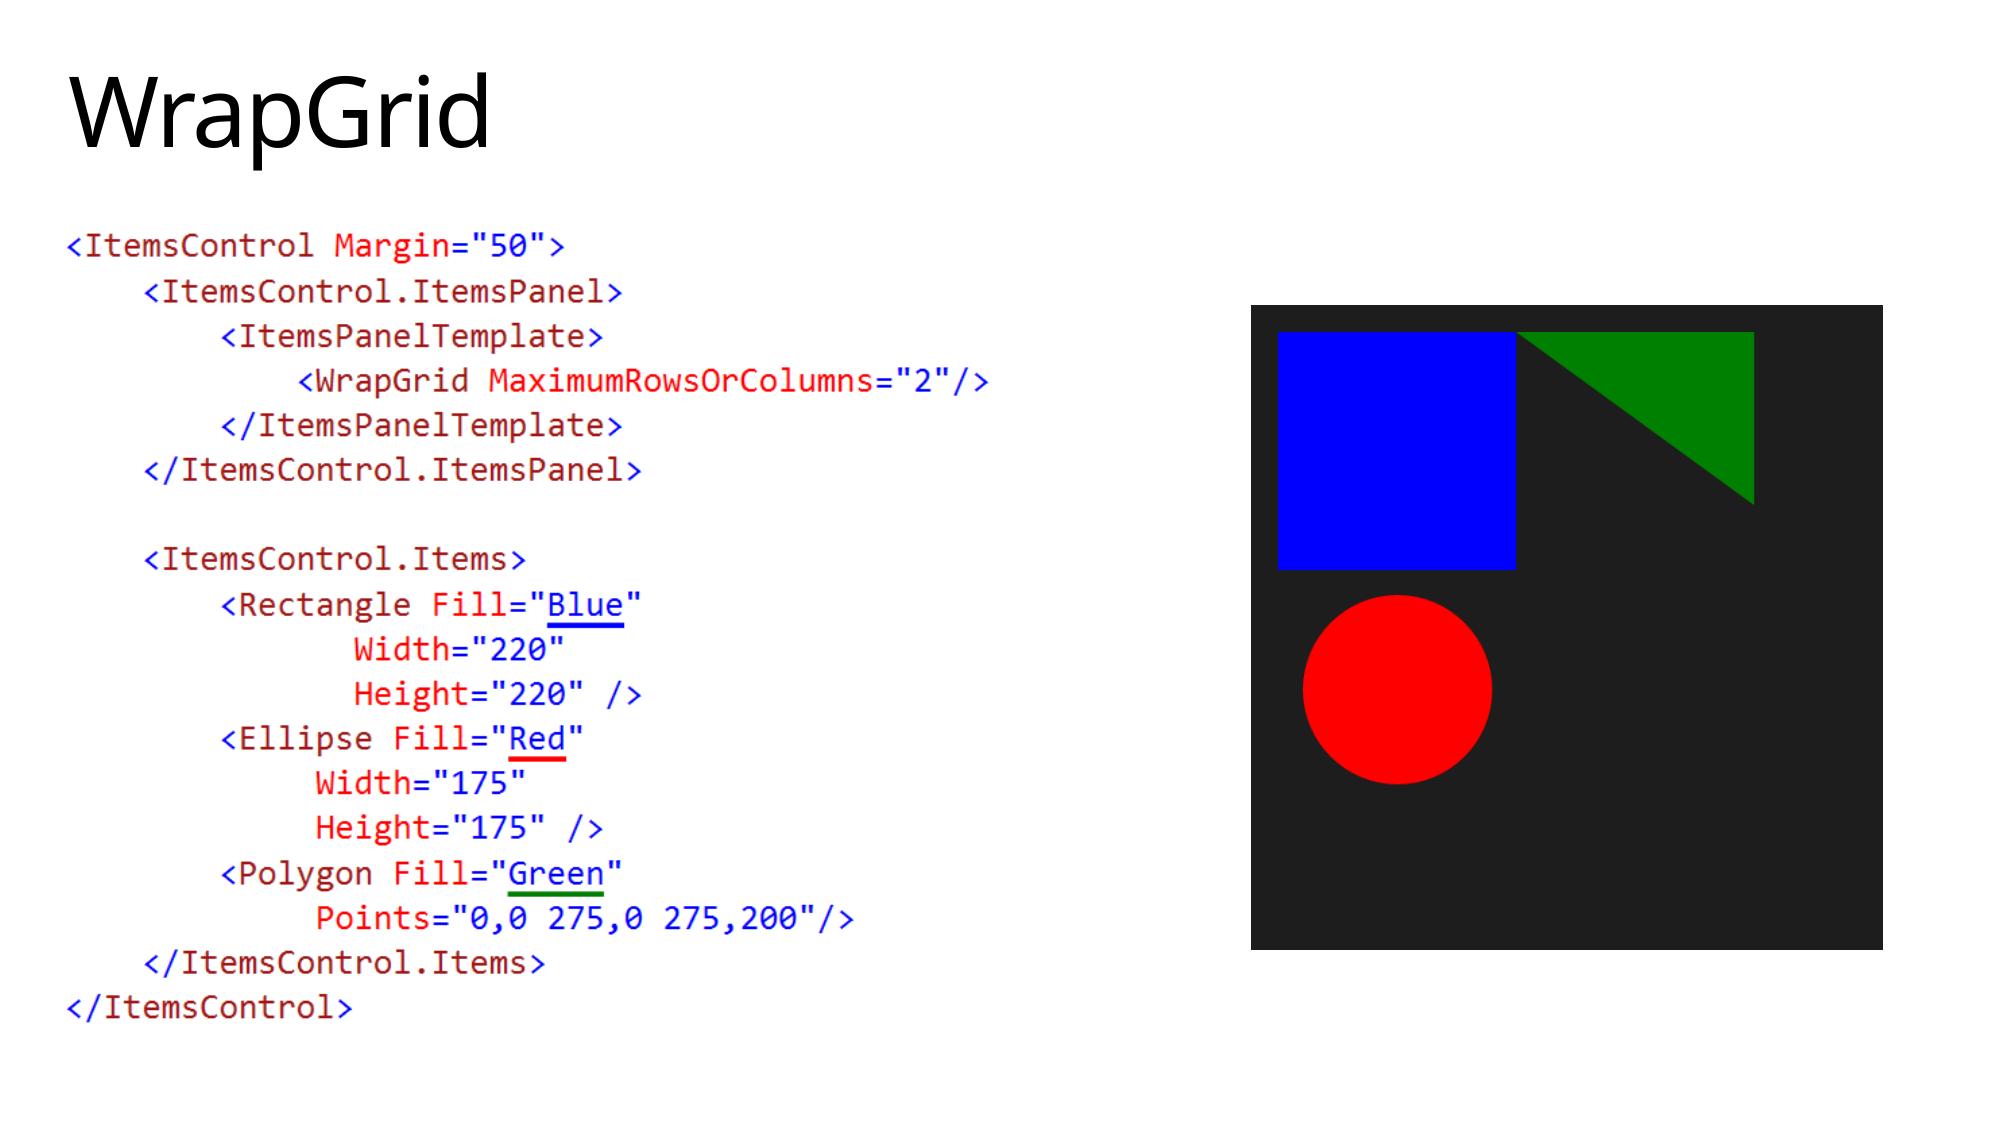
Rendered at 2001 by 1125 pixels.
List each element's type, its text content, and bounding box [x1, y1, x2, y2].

picture [61, 219, 1003, 1036]
picture [1251, 305, 1883, 950]
title WrapGrid [44, 47, 1957, 196]
